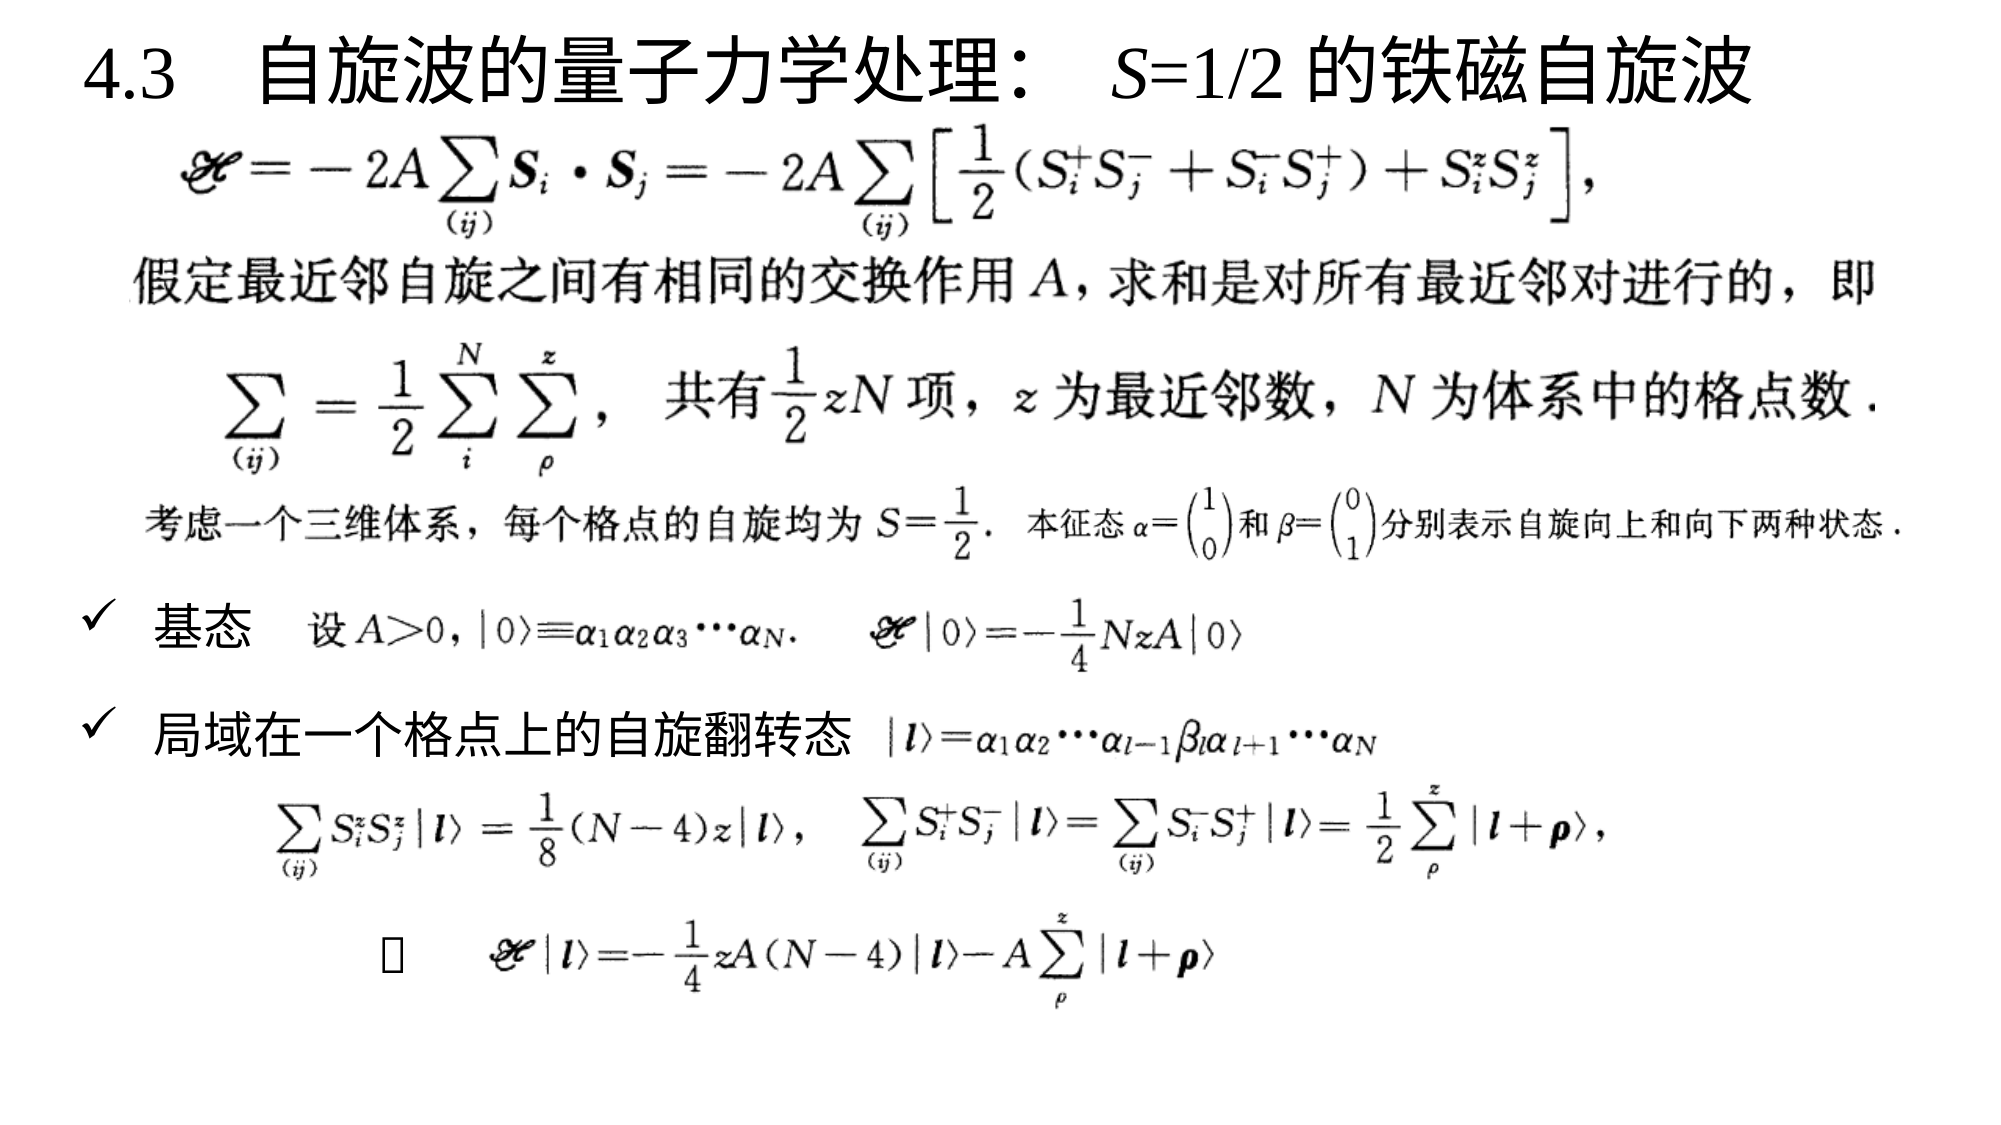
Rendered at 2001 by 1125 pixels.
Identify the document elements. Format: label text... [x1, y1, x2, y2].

picture [1017, 482, 1904, 566]
text_box  [363, 916, 466, 992]
picture [879, 705, 1381, 772]
picture [656, 340, 1875, 451]
picture [291, 599, 465, 665]
picture [853, 590, 1243, 680]
picture [141, 340, 995, 568]
picture [167, 118, 1605, 243]
text_box 基态 [63, 588, 995, 664]
text_box 局域在一个格点上的自旋翻转态 [63, 695, 995, 771]
picture [466, 910, 1220, 1014]
text_box 4.3 自旋波的量子力学处理： S=1/2的铁磁自旋波 [68, 16, 1932, 121]
picture [466, 600, 806, 665]
picture [853, 779, 1606, 881]
picture [264, 788, 806, 881]
picture [129, 244, 1889, 319]
